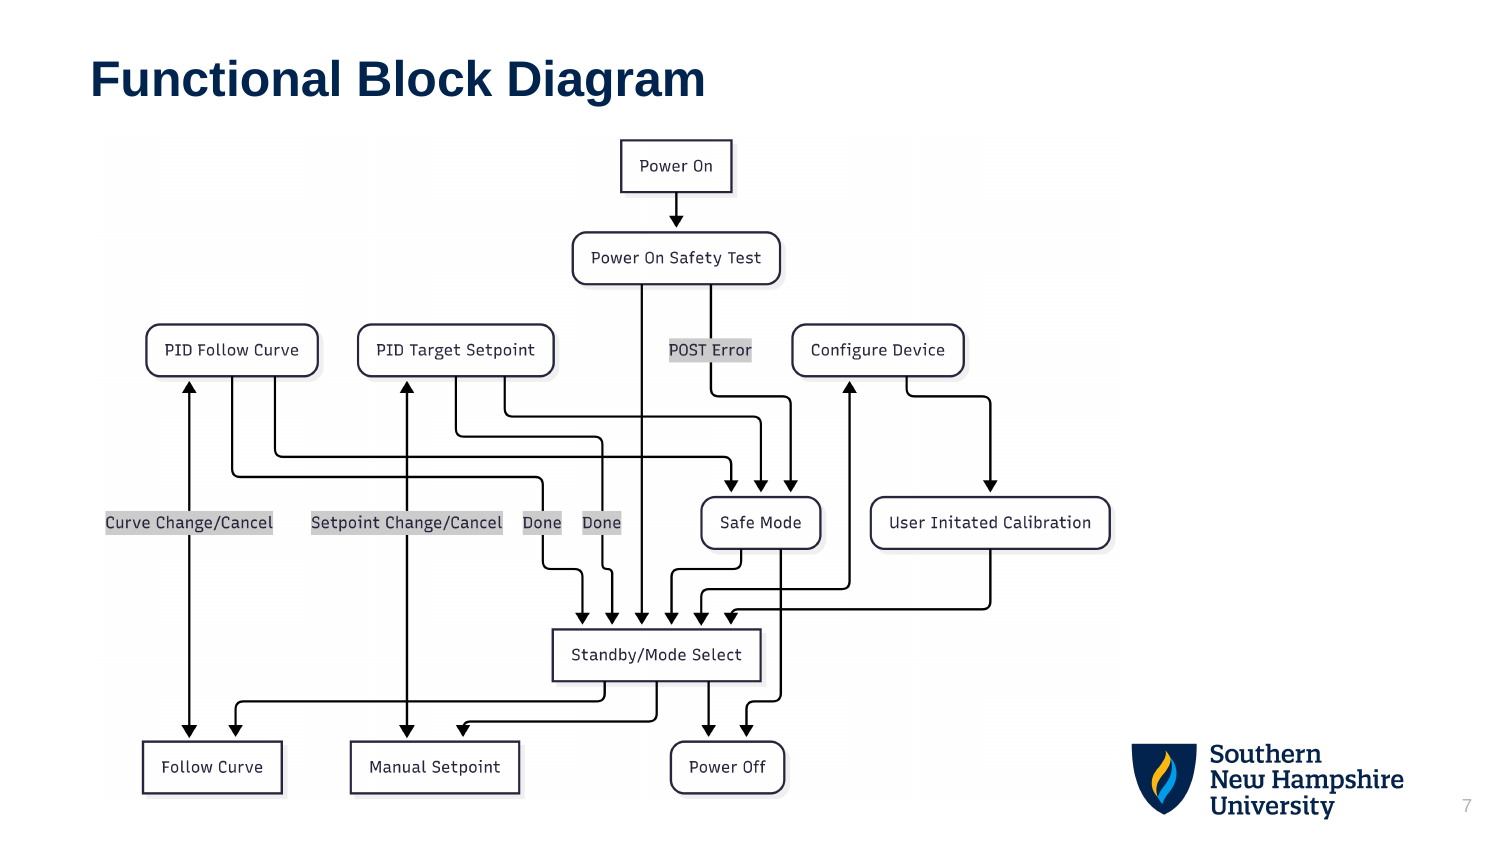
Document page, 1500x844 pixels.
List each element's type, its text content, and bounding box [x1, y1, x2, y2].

picture [1110, 733, 1424, 831]
slide_number 7 [1428, 782, 1488, 827]
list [96, 131, 1121, 804]
title Functional Block Diagram [75, 45, 1419, 115]
